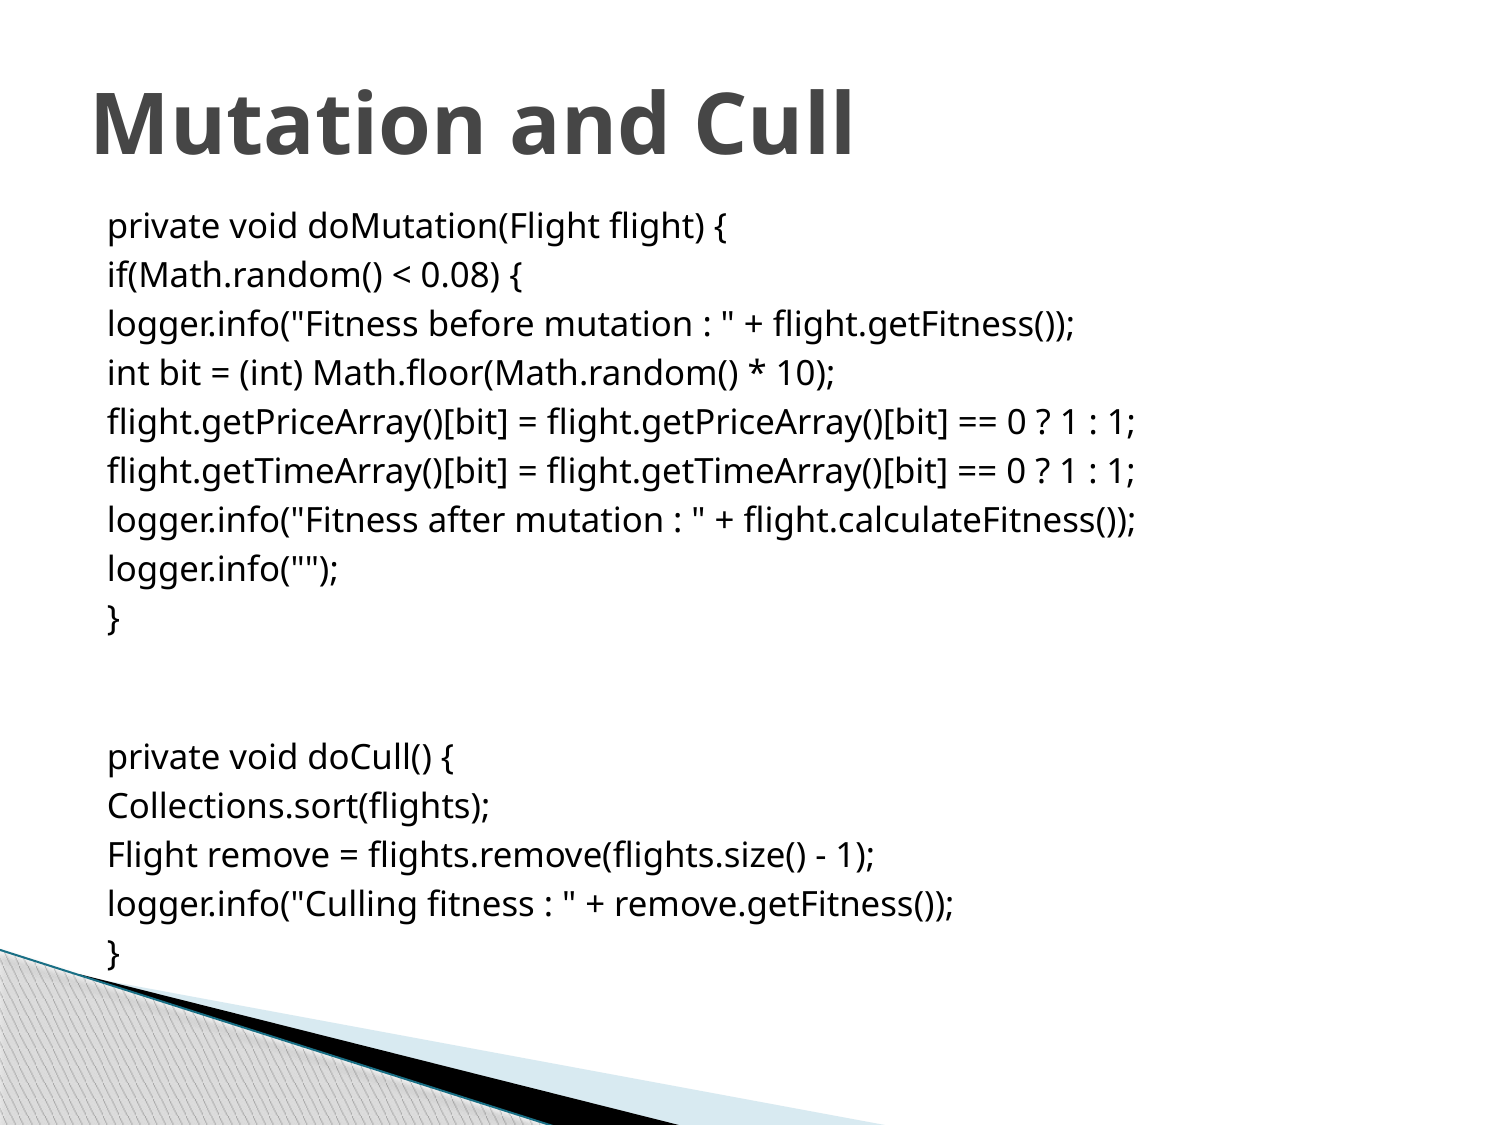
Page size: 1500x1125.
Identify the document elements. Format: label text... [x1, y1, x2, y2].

list private void doMutation(Flight flight) { if(Math.random() < 0.08) { logger.info("Fitness before mutation : " + flight.getFitness()); int bit = (int) Math.floor(Math.random() * 10); flight.getPriceArray()[bit] = flight.getPriceArray()[bit] == 0 ? 1 : 1; flight.getTimeArray()[bit] = flight.getTimeArray()[bit] == 0 ? 1 : 1; logger.info("Fitness after mutation : " + flight.calculateFitness()); logger.info(""); } private void doCull() { Collections.sort(flights); Flight remove = flights.remove(flights.size() - 1); logger.info("Culling fitness : " + remove.getFitness()); } [75, 197, 1425, 986]
title Mutation and Cull [75, 45, 1425, 197]
